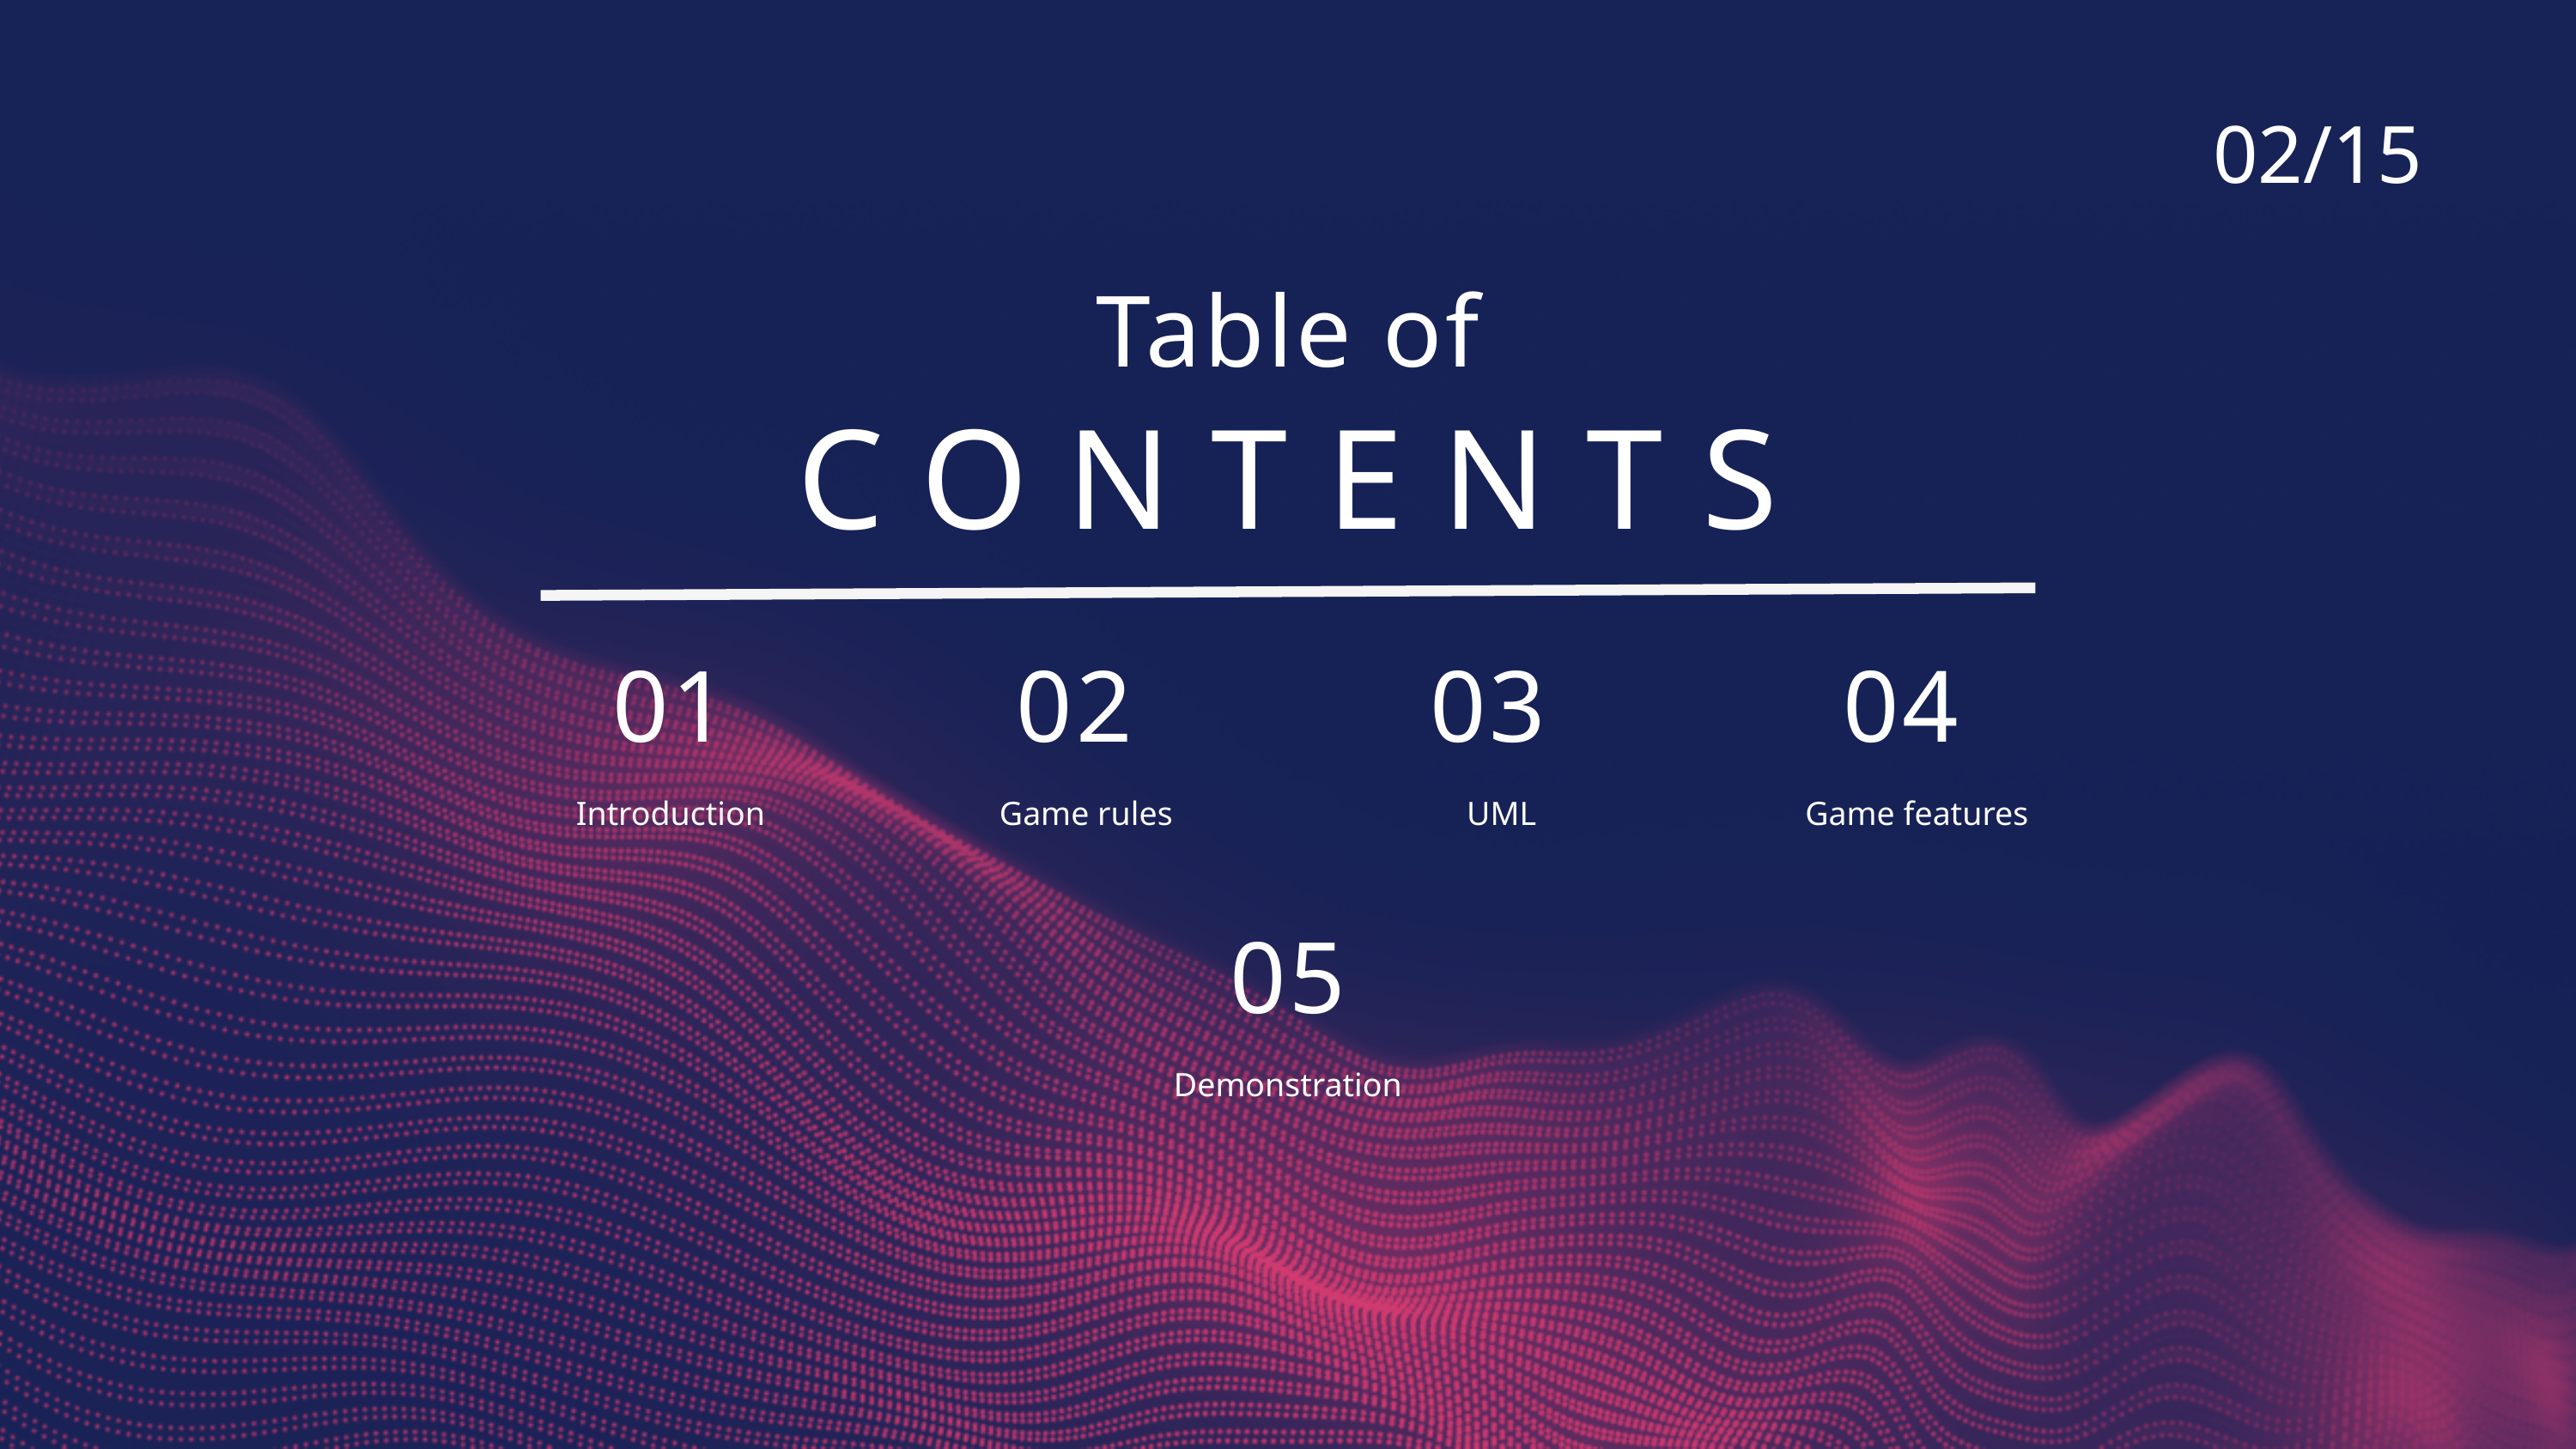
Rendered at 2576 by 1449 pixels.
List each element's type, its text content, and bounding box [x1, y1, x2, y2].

text_box UML [1353, 785, 1649, 833]
text_box 03 [1327, 653, 1647, 762]
text_box [0, 0, 2576, 1449]
text_box 05 [1128, 925, 1448, 1034]
text_box Introduction [523, 785, 819, 833]
text_box Demonstration [1139, 1055, 1436, 1103]
text_box 02/15 [2207, 88, 2429, 199]
text_box Game rules [938, 785, 1234, 833]
text_box CONTENTS [540, 404, 2036, 557]
text_box 02 [914, 653, 1234, 762]
text_box Table of [540, 278, 2036, 387]
text_box Game features [1769, 785, 2065, 833]
text_box 01 [511, 653, 830, 762]
text_box 04 [1741, 653, 2060, 762]
